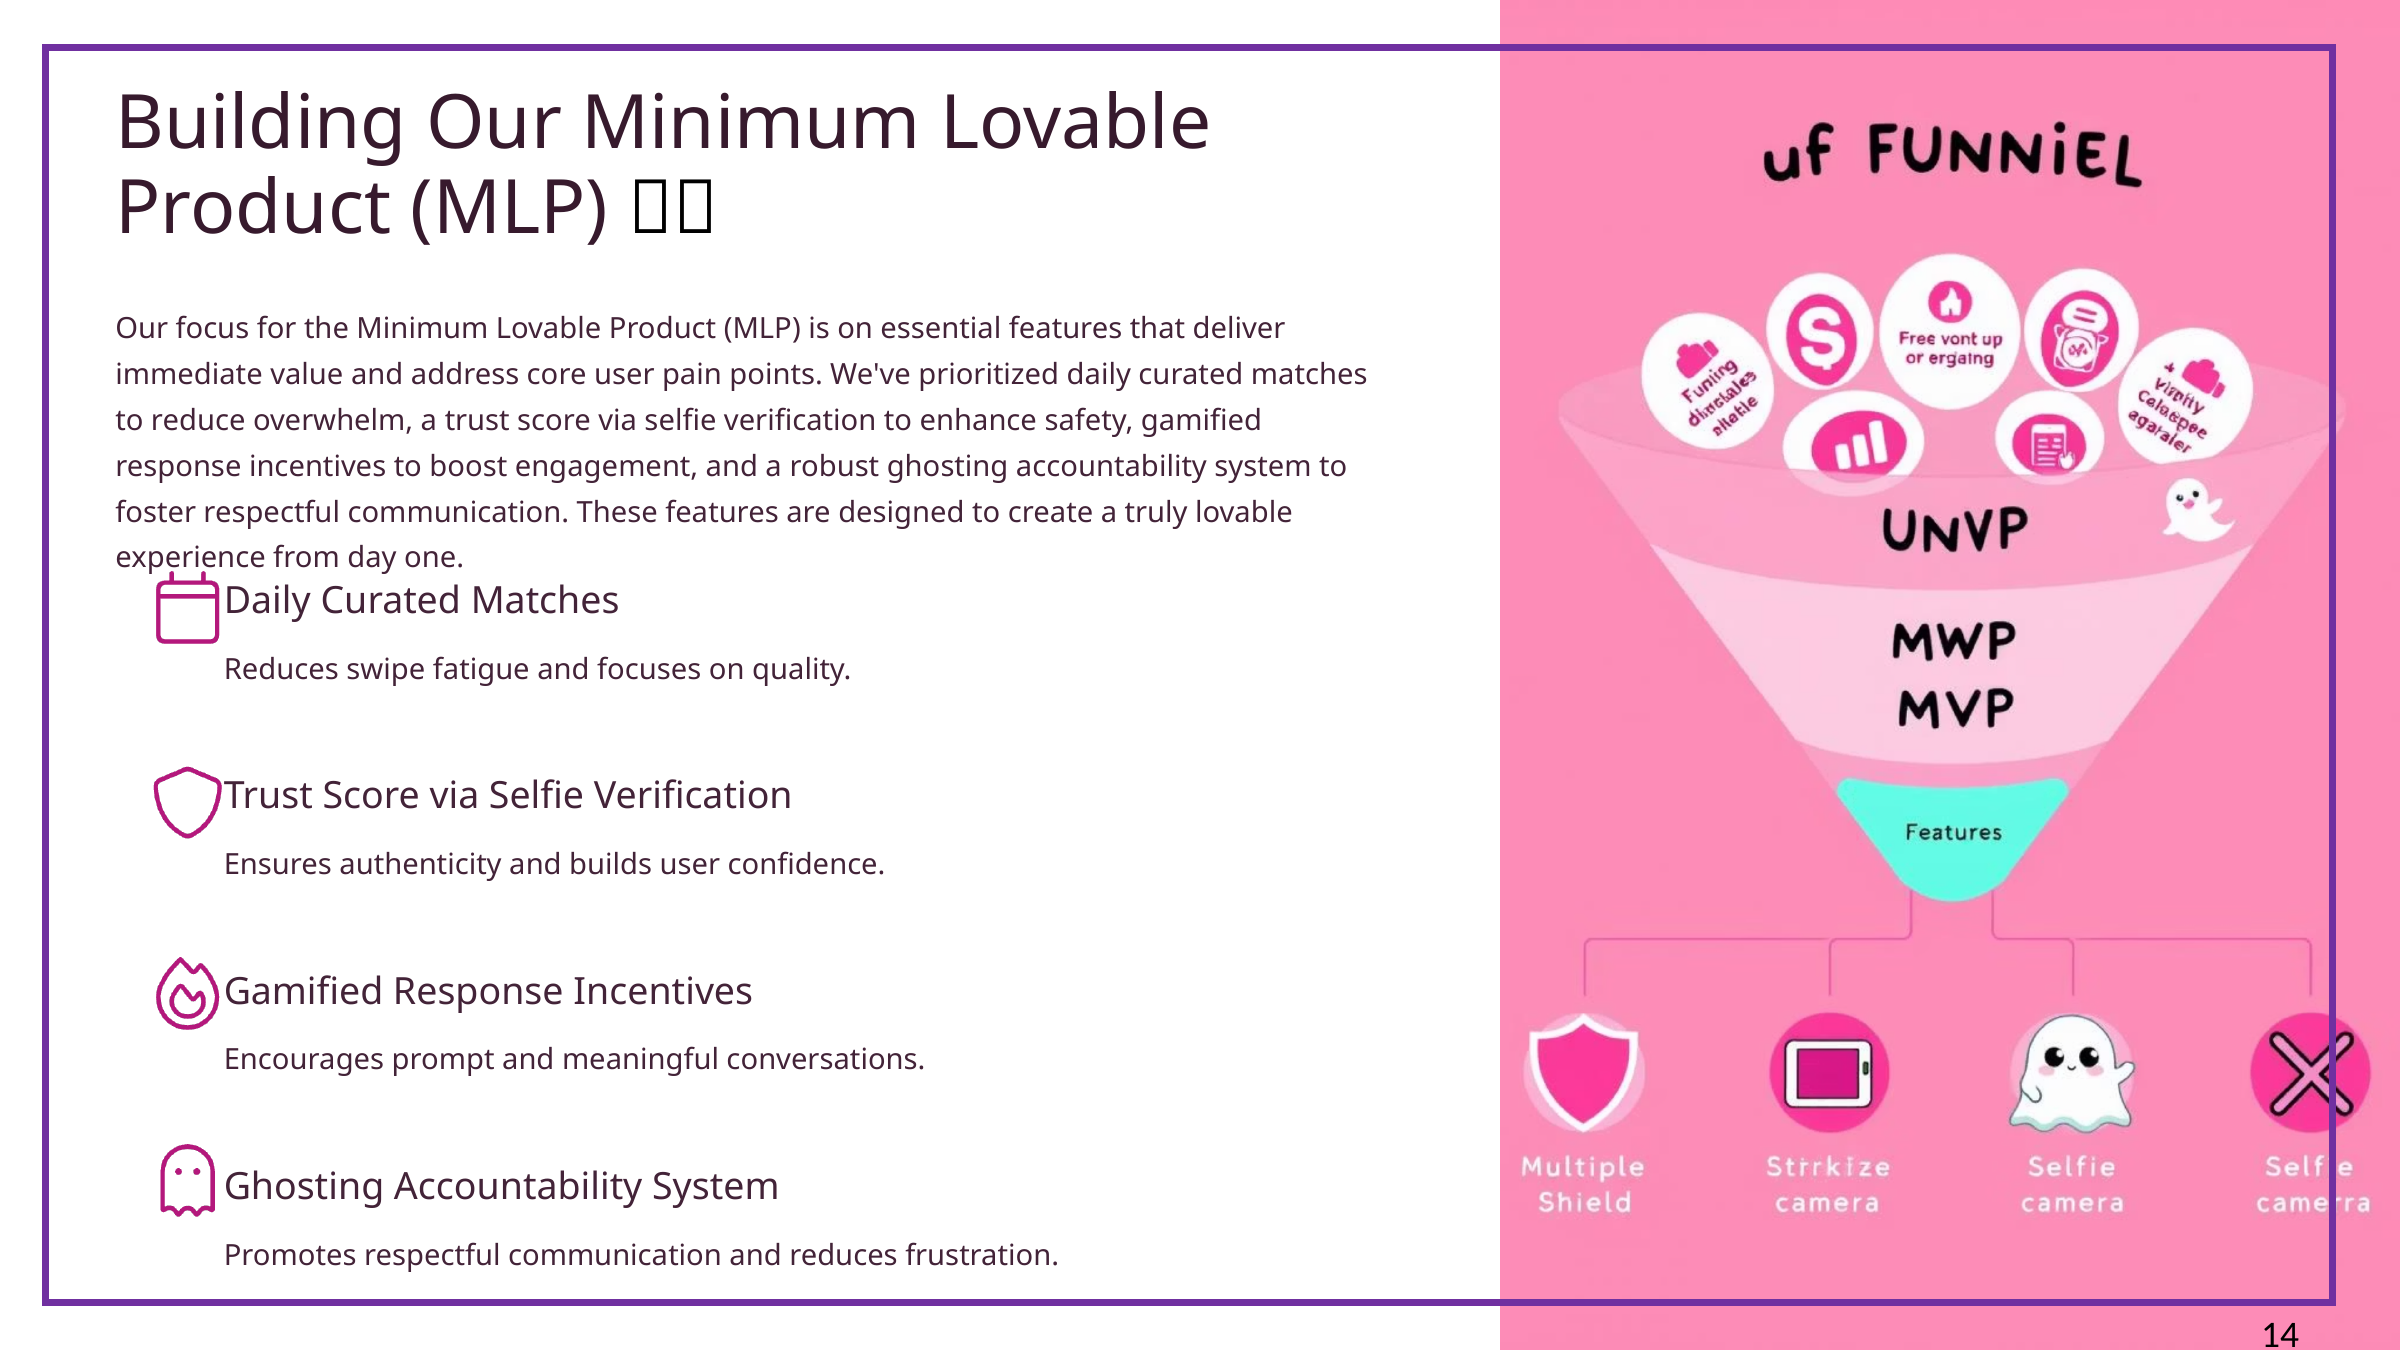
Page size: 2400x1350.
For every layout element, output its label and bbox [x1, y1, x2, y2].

text_box [44, 47, 1499, 1303]
picture [151, 957, 224, 1030]
picture [1499, 0, 2400, 1350]
picture [151, 766, 224, 839]
picture [151, 1144, 224, 1217]
picture [151, 571, 224, 644]
